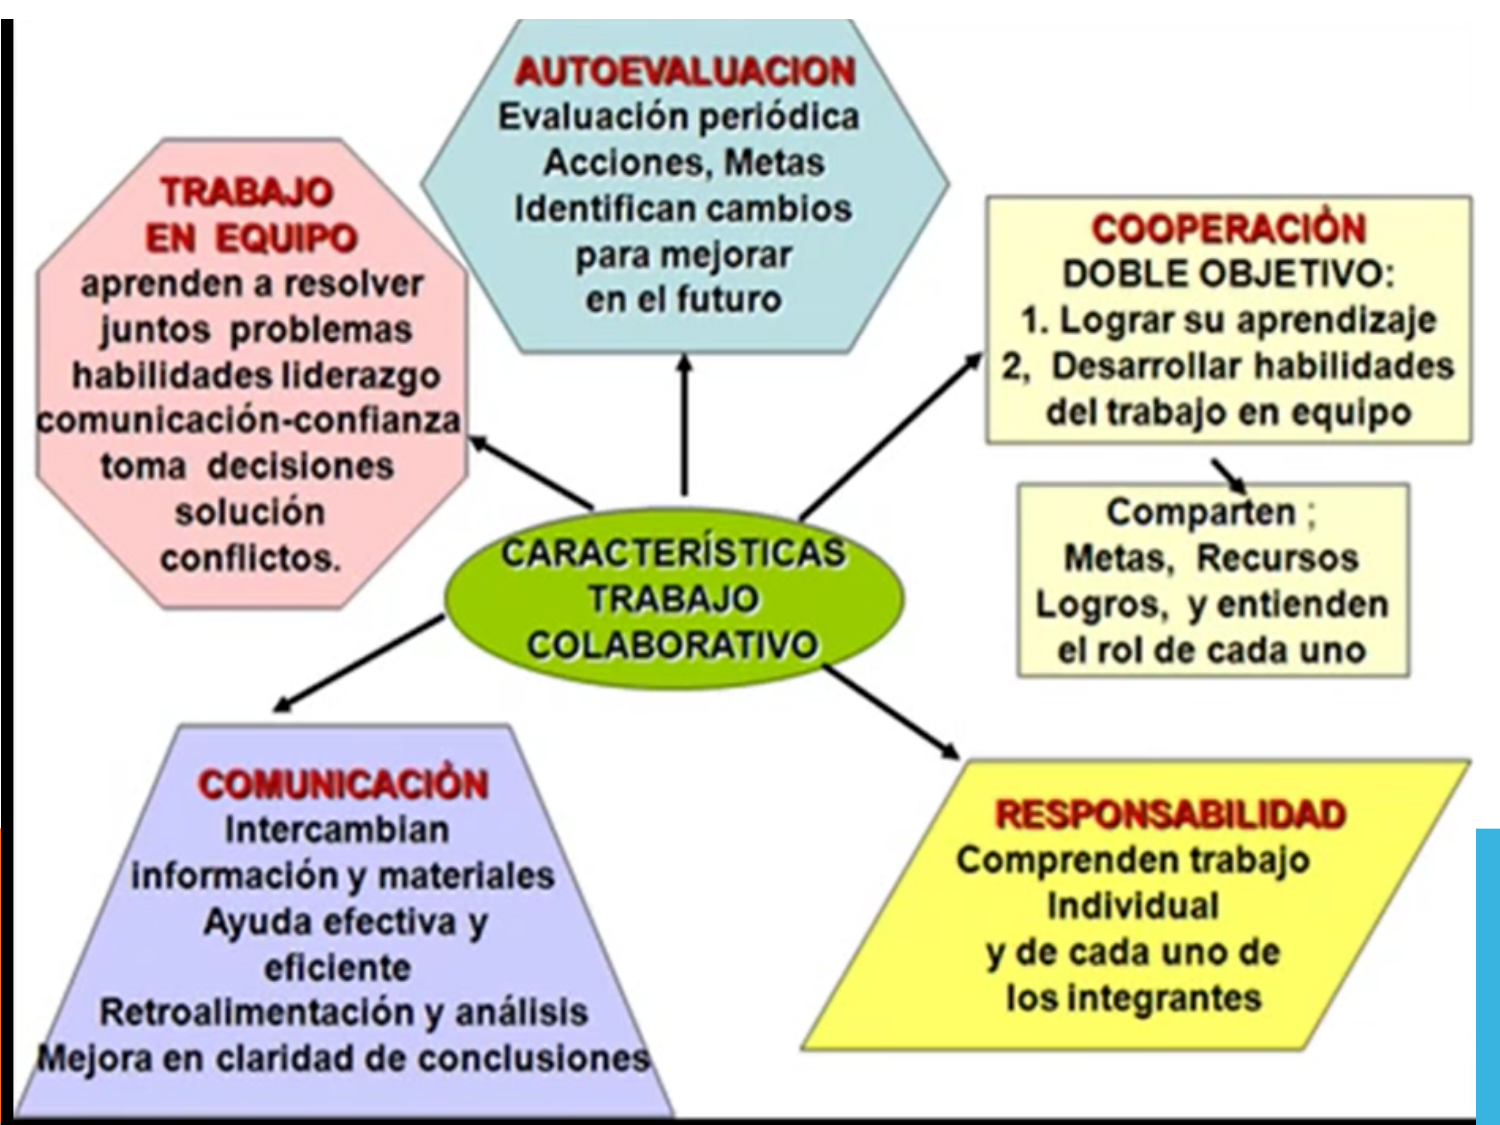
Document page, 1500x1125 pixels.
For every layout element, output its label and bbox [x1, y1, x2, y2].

list [0, 18, 1476, 1125]
